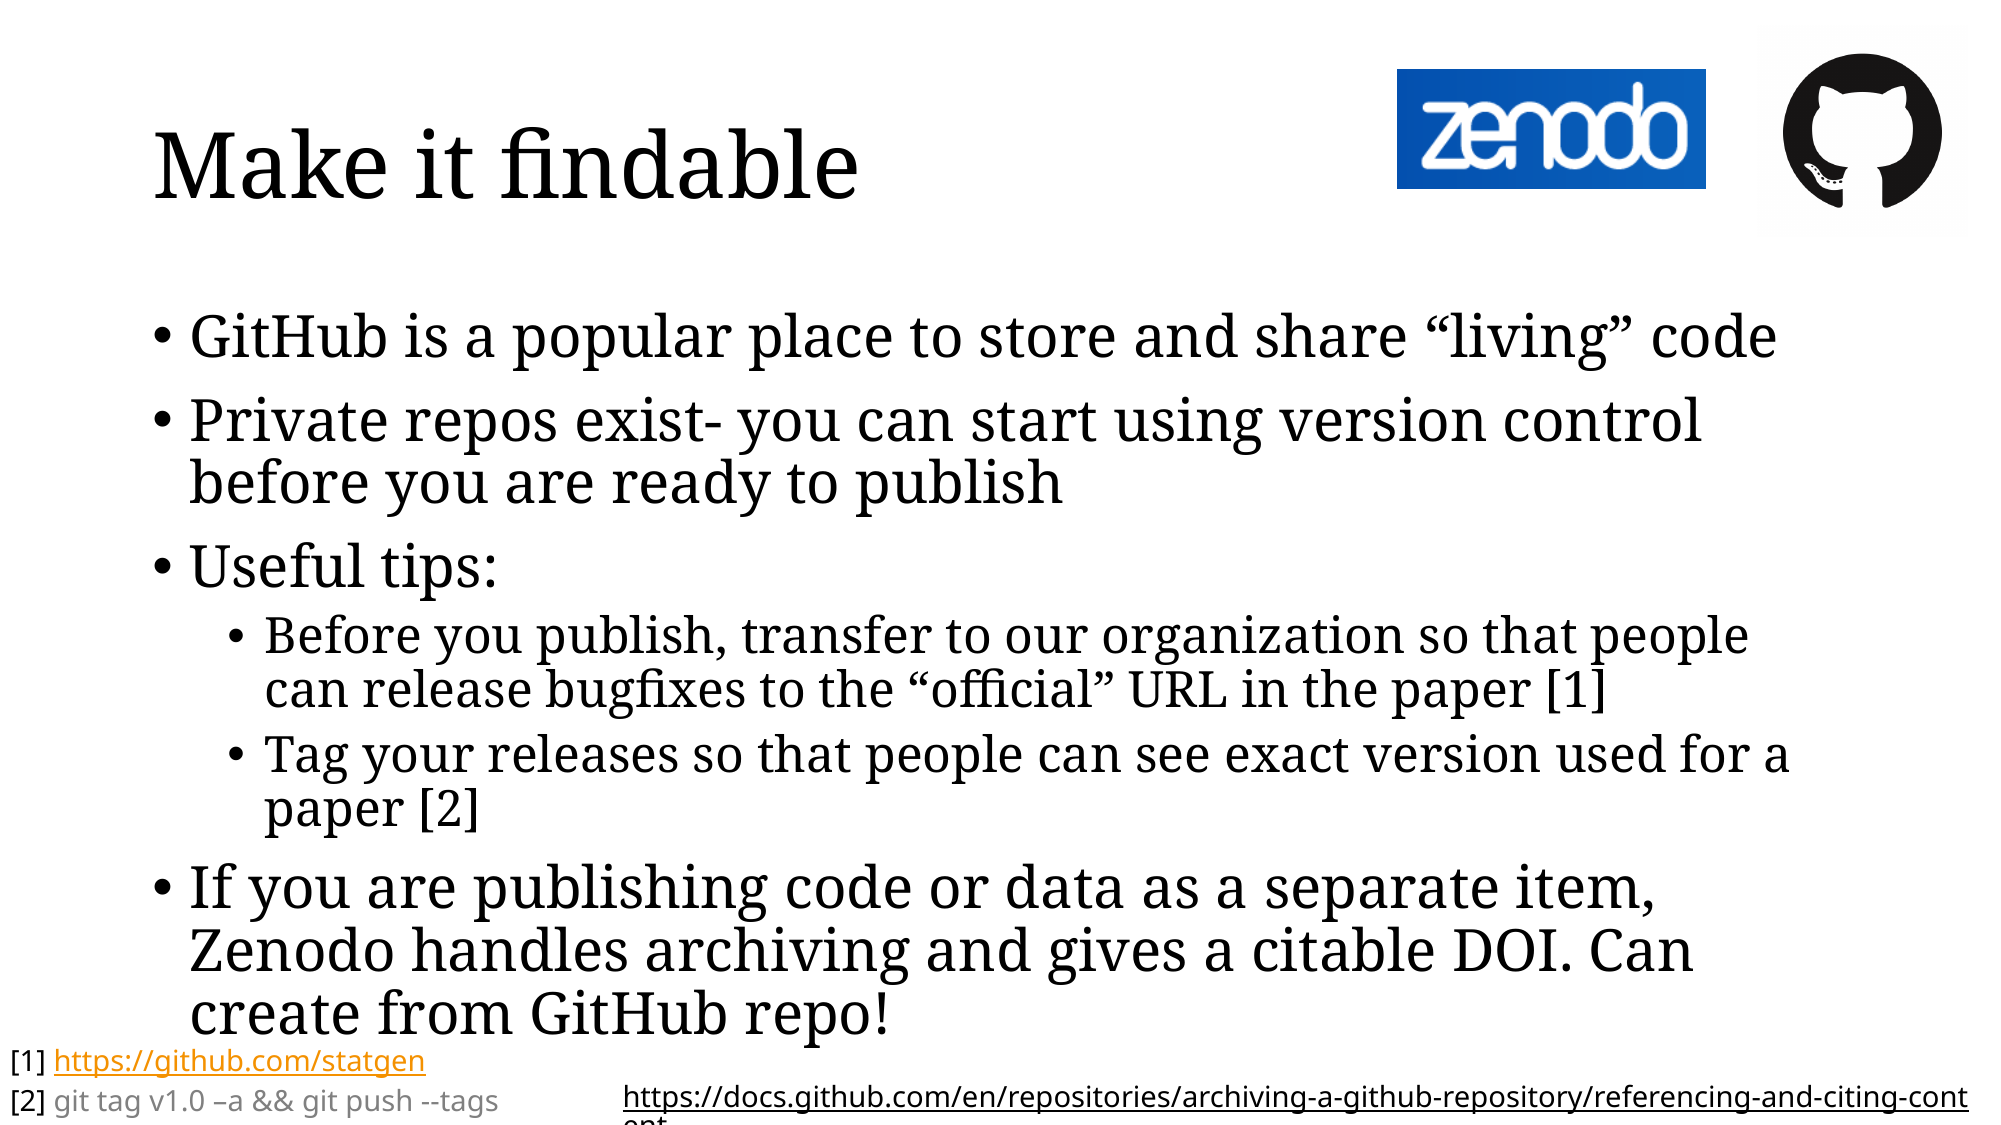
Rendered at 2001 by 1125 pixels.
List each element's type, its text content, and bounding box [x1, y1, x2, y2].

picture [1397, 69, 1706, 189]
text_box https://docs.github.com/en/repositories/archiving-a-github-repository/referencing-and-citing-content [607, 1070, 2000, 1125]
text_box [1] https://github.com/statgen [2] git tag v1.0 –a && git push --tags [0, 1035, 514, 1125]
picture [1756, 25, 1968, 237]
list GitHub is a popular place to store and share “living” code Private repos exist- you can start using version control before you are ready to publish Useful tips: Before you publish, transfer to our organization so that people can release bugfixes to the “official” URL in the paper [1] Tag your releases so that people can see exact version used for a paper [2] If you are publishing code or data as a separate item, Zenodo handles archiving and gives a citable DOI. Can create from GitHub repo! [137, 299, 1863, 1014]
title Make it findable [137, 59, 1863, 278]
